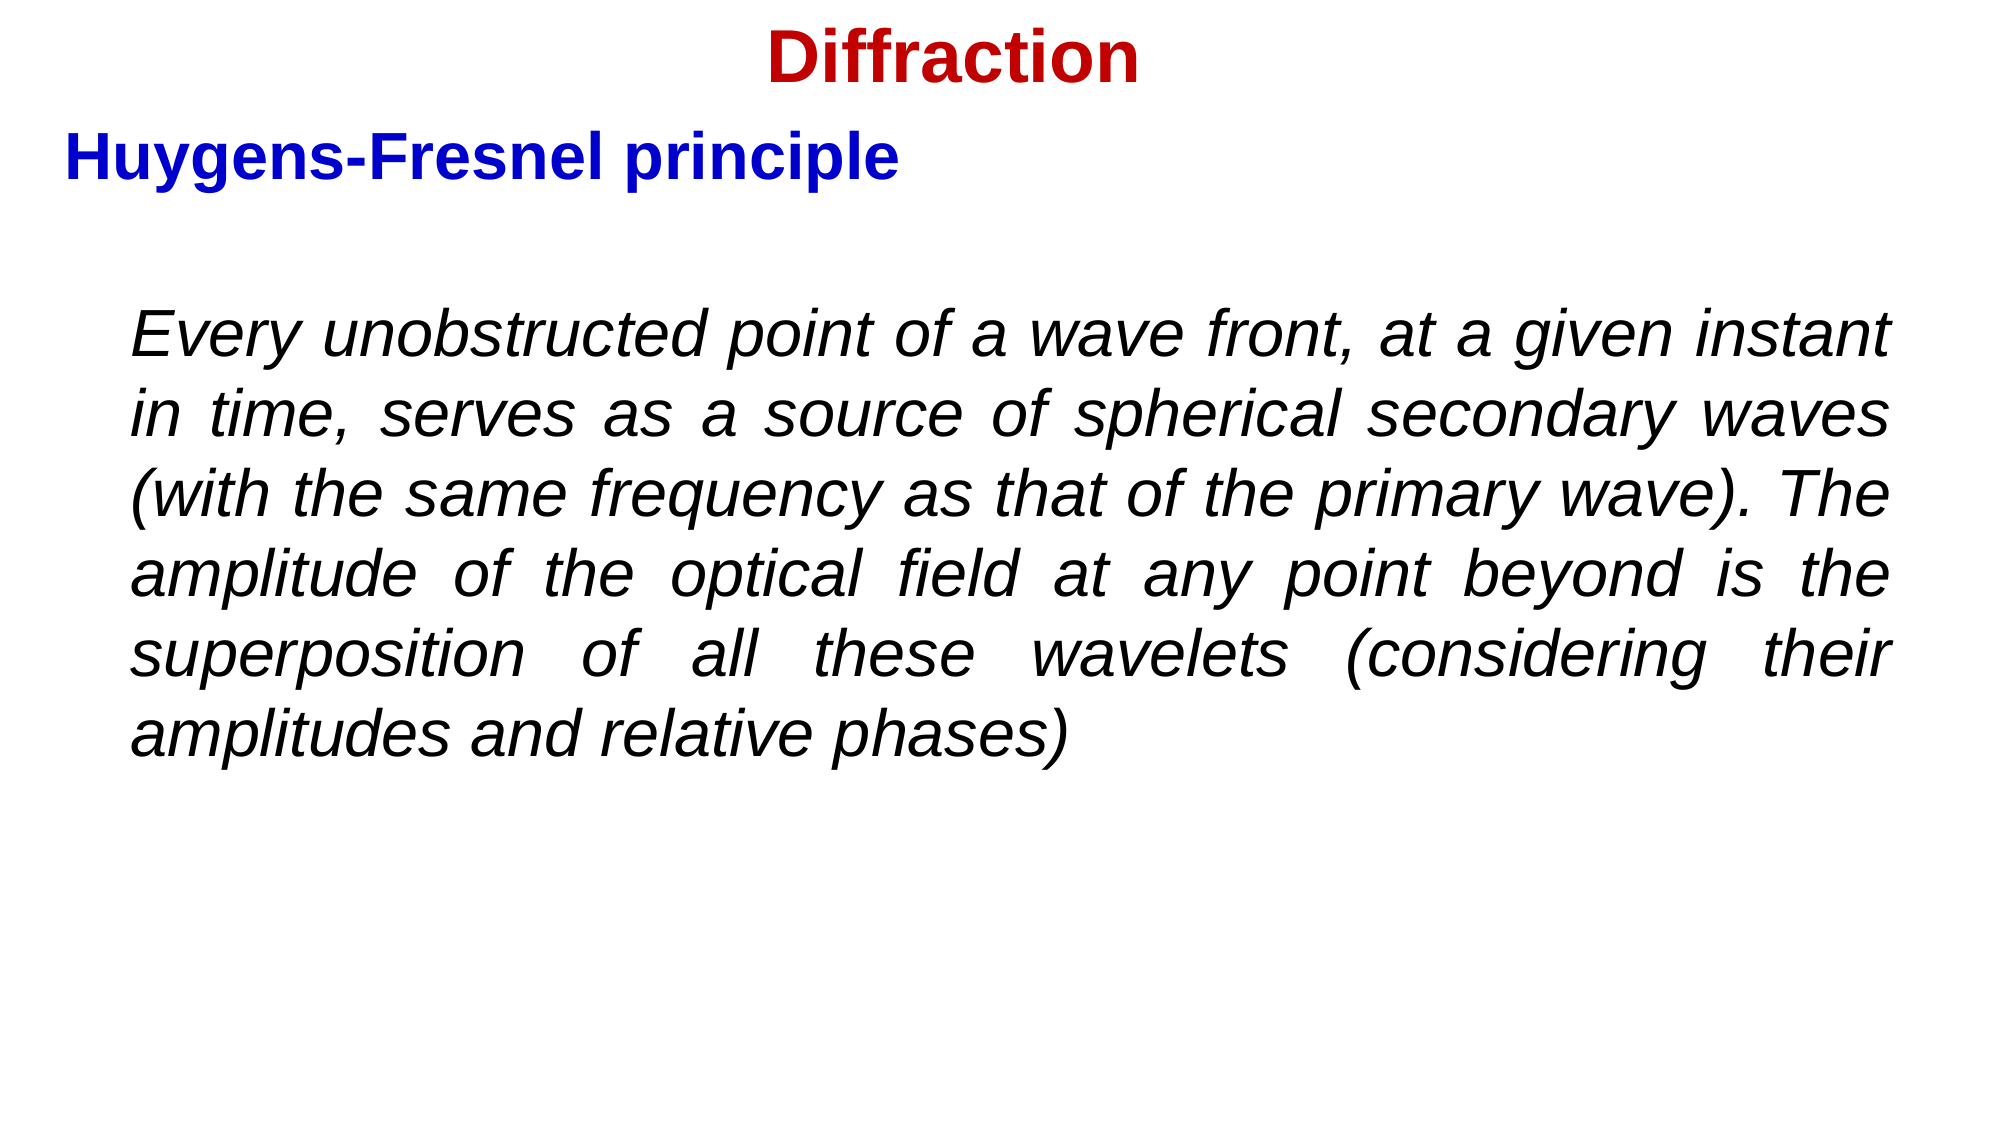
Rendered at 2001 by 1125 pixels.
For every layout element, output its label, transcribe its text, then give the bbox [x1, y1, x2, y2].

text_box Every unobstructed point of a wave front, at a given instant in time, serves as a source of spherical secondary waves (with the same frequency as that of the primary wave). The amplitude of the optical field at any point beyond is the superposition of all these wavelets (considering their amplitudes and relative phases) [115, 282, 1909, 778]
text_box Huygens-Fresnel principle [49, 105, 917, 201]
text_box Diffraction [751, 0, 1157, 105]
